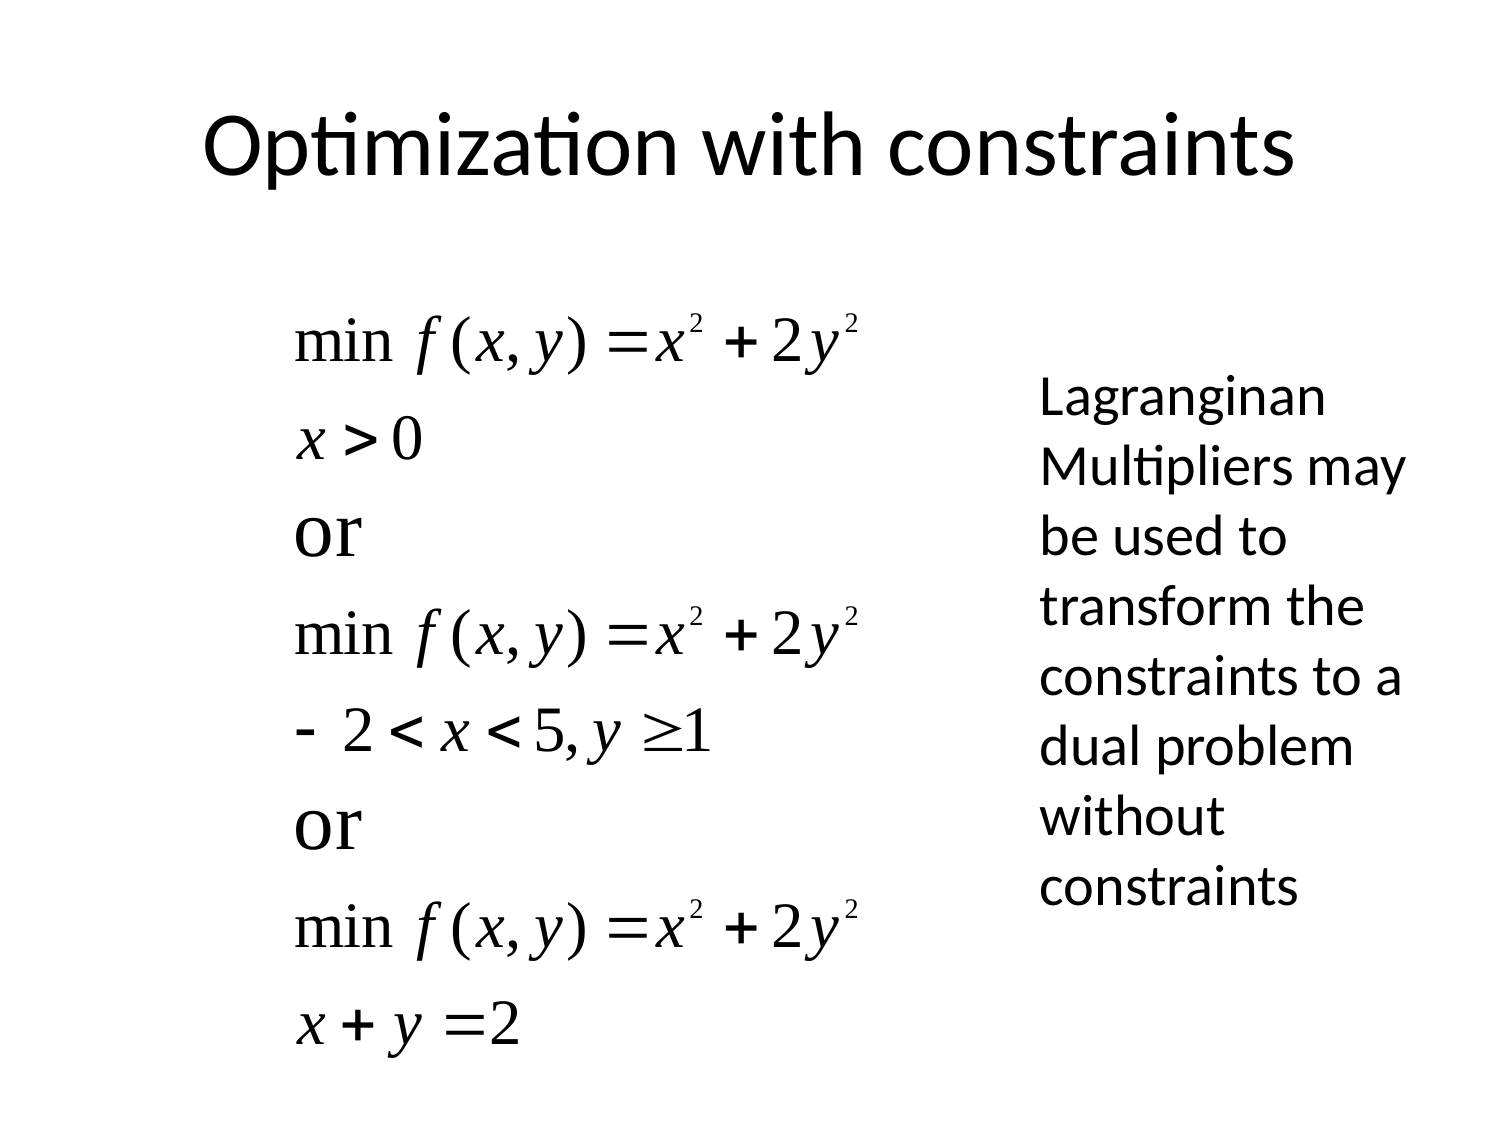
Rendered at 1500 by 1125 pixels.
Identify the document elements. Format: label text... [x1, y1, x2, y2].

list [287, 299, 876, 1070]
title Optimization with constraints [75, 45, 1425, 233]
text_box Lagranginan Multipliers may be used to transform the constraints to a dual problem without constraints [1025, 349, 1425, 925]
